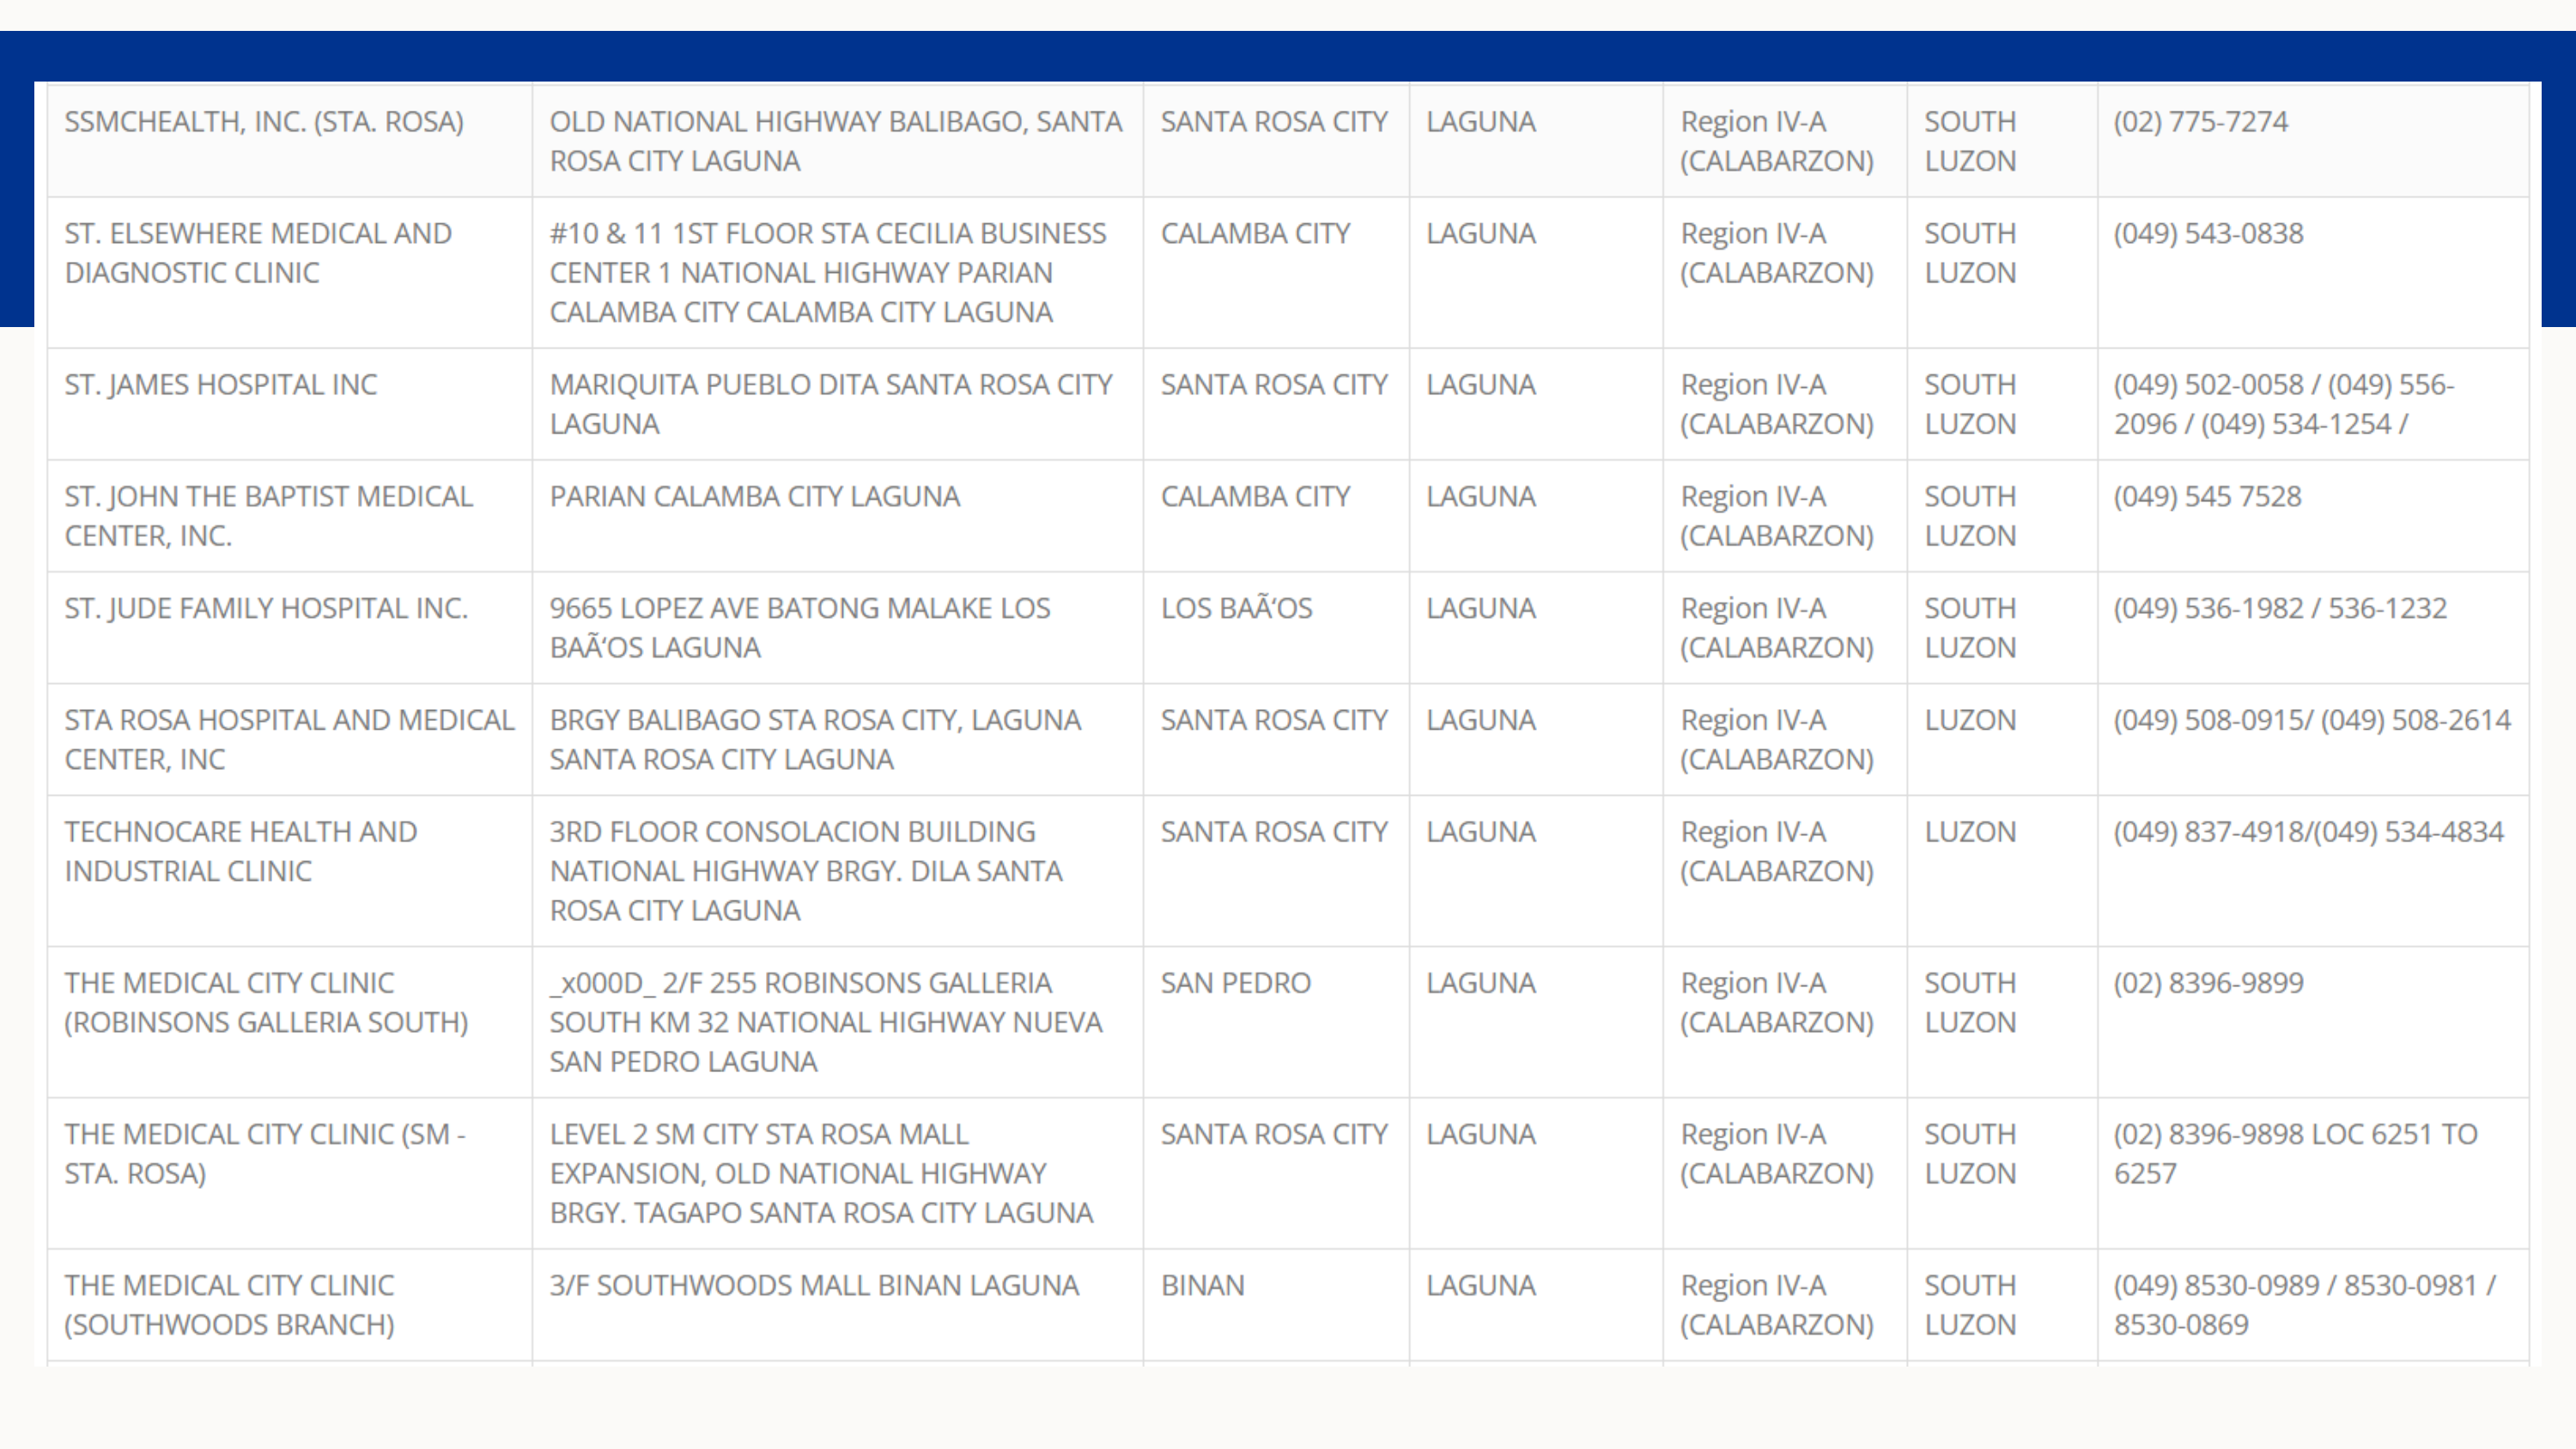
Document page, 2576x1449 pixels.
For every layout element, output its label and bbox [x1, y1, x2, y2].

text_box [0, 30, 2576, 328]
picture [34, 82, 2542, 1367]
